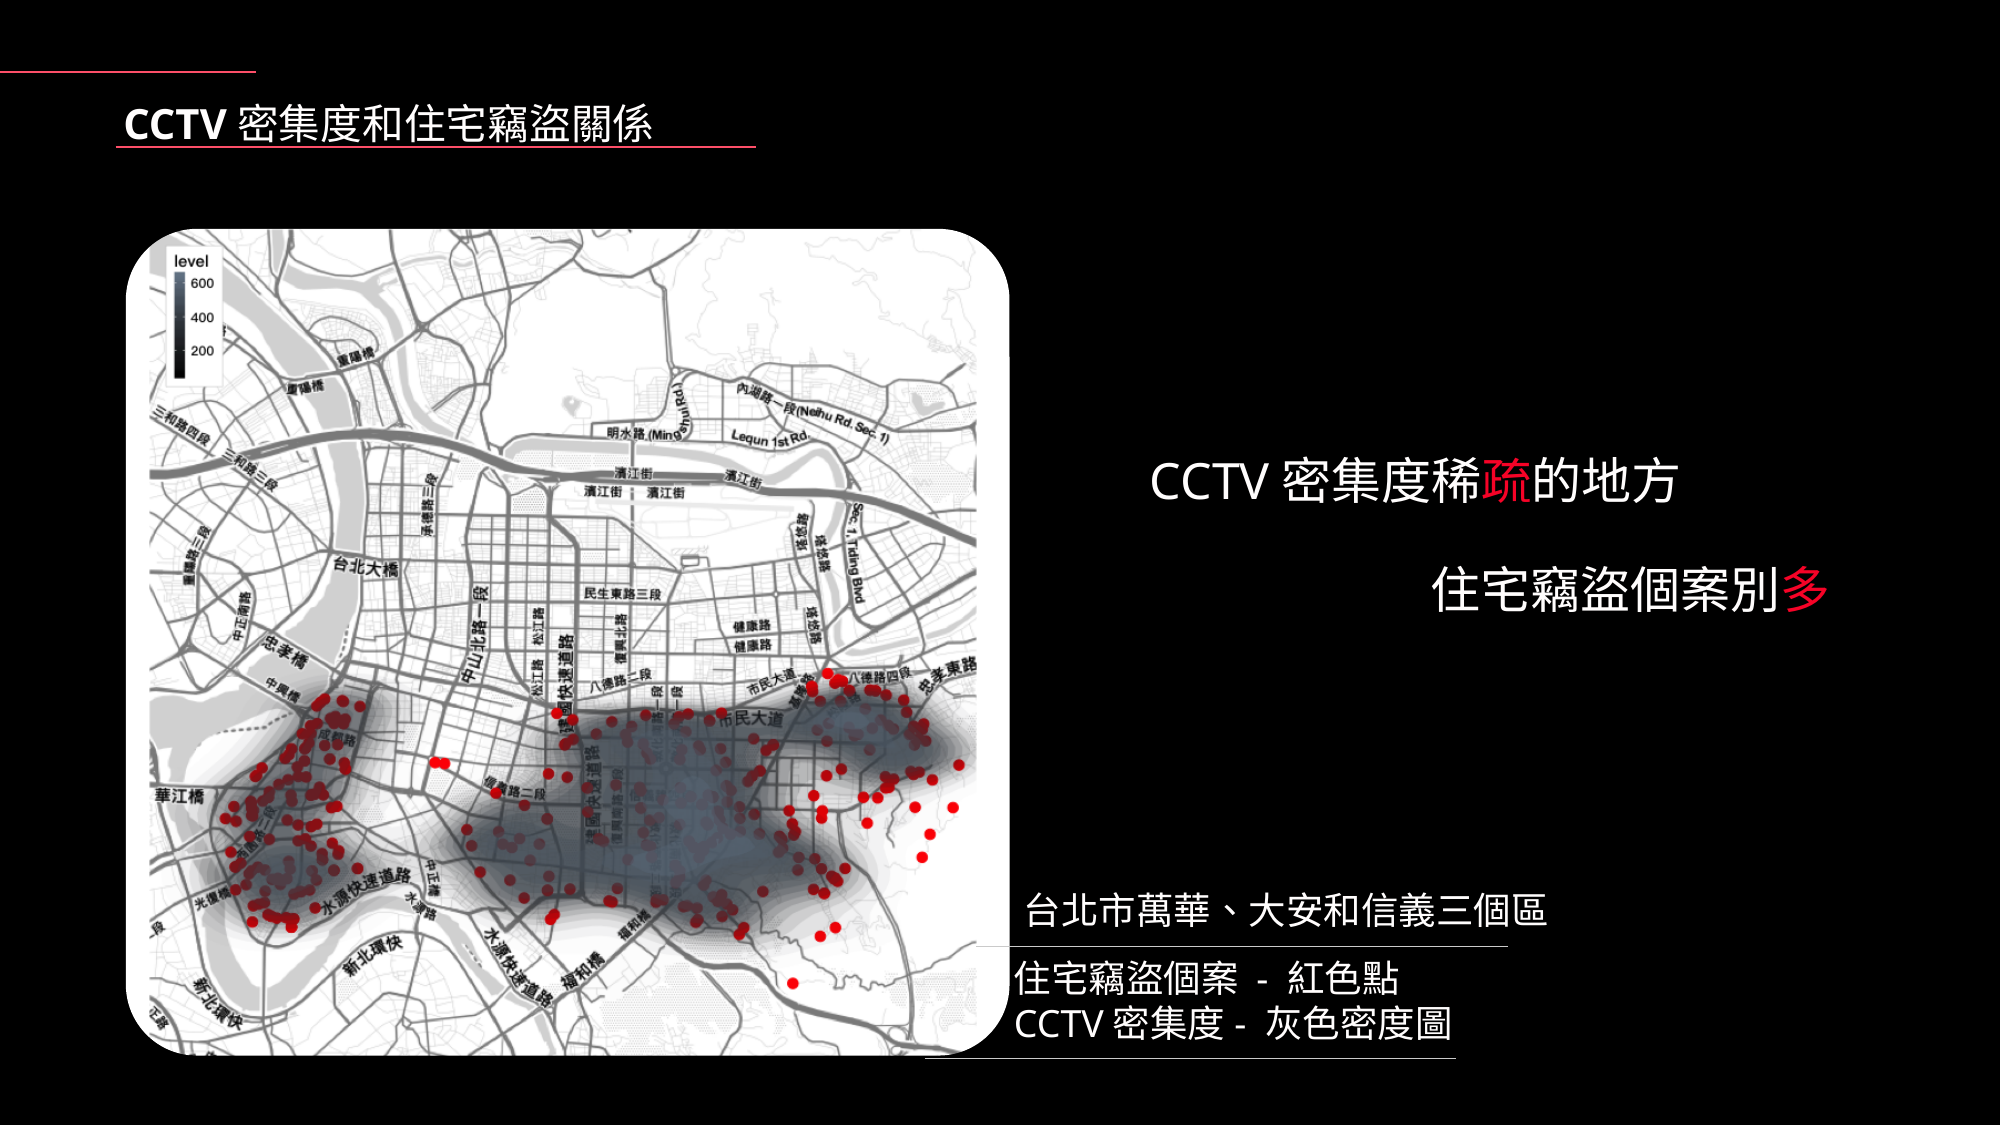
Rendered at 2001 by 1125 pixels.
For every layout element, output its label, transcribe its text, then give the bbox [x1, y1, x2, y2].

text_box CCTV密集度稀疏的地方 [1135, 442, 1697, 517]
text_box 住宅竊盜個案 - 紅色點 CCTV密集度- 灰色密度圖 [1010, 947, 1468, 1053]
text_box 住宅竊盜個案別多 [1415, 550, 1846, 626]
text_box CCTV密集度和住宅竊盜關係 [108, 90, 670, 155]
picture [125, 228, 1010, 1056]
text_box 台北市萬華、大安和信義三個區 [1010, 880, 1564, 940]
